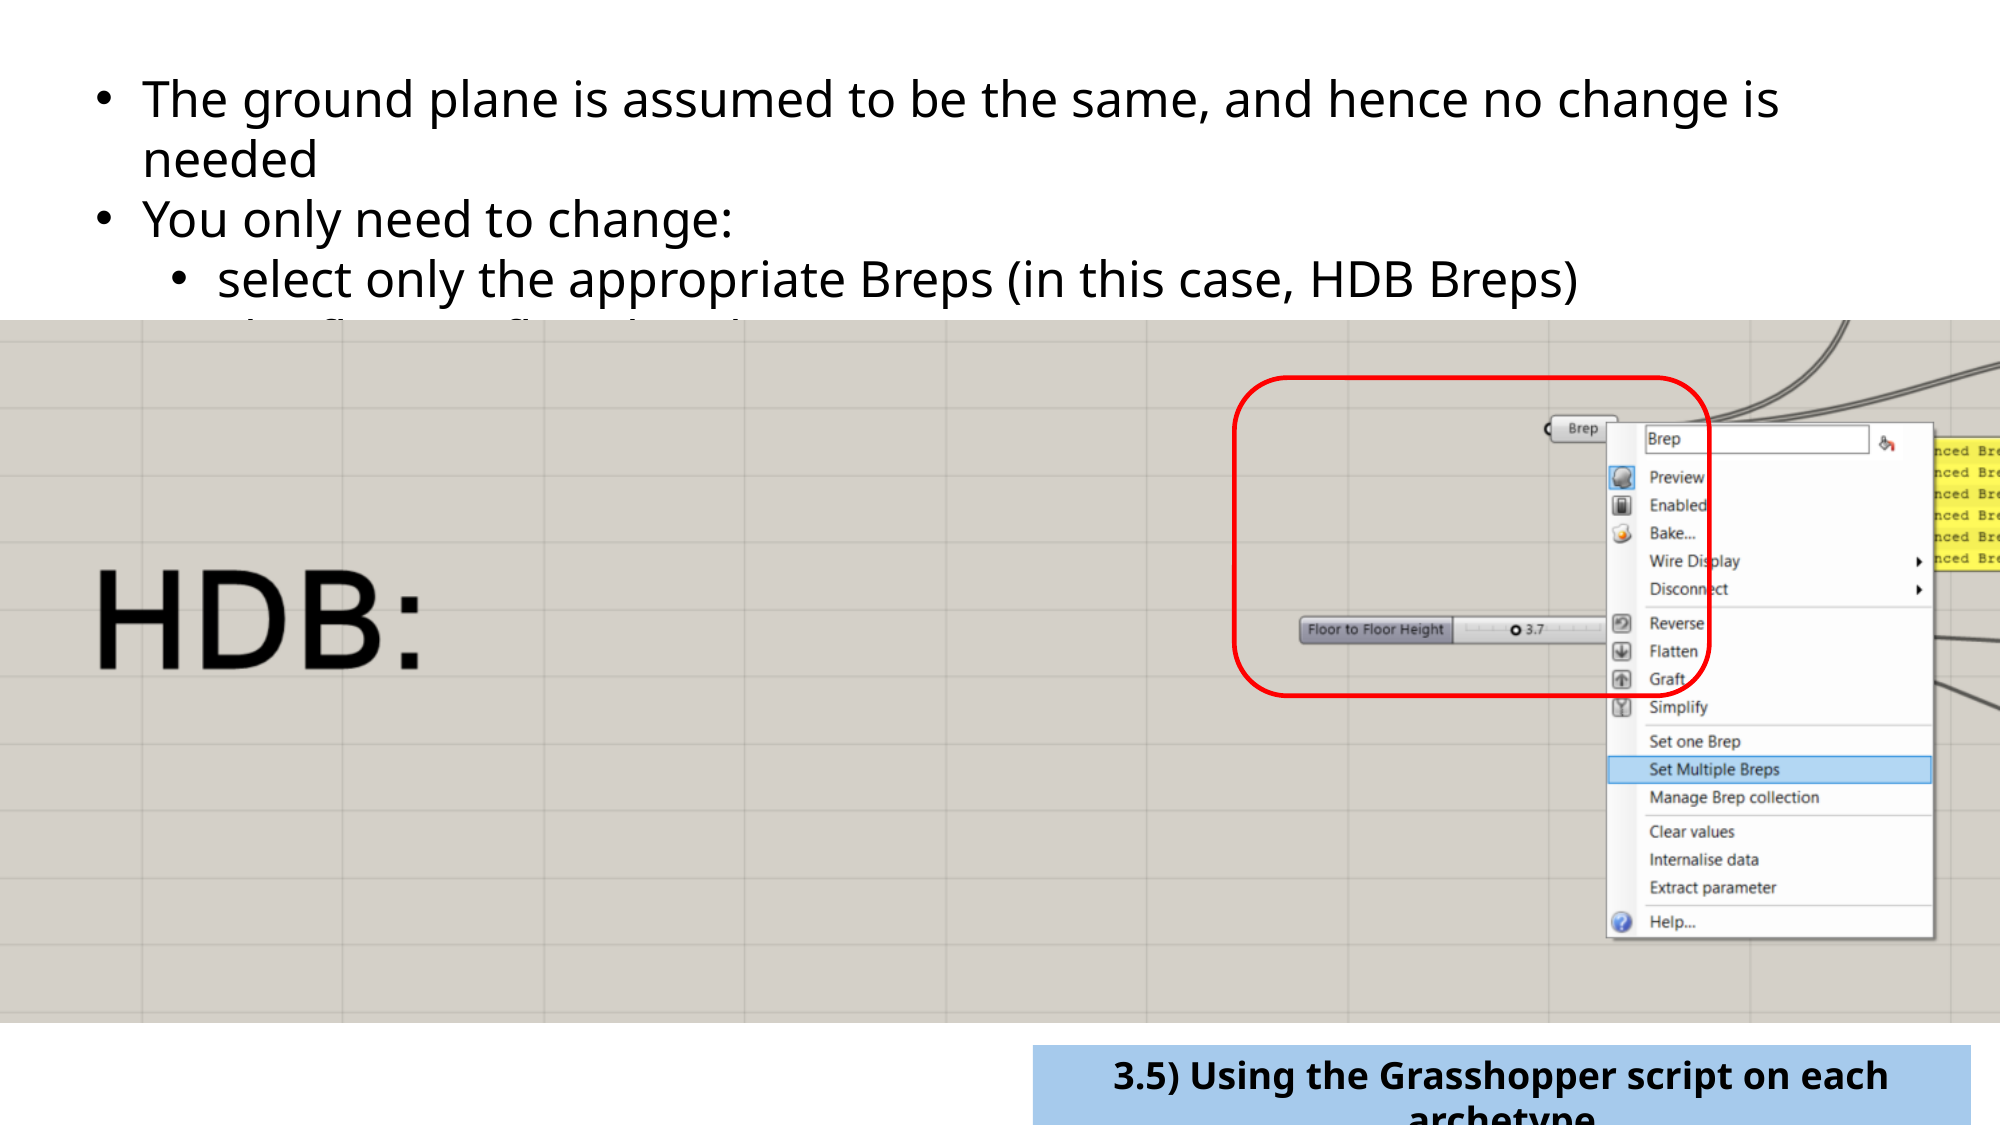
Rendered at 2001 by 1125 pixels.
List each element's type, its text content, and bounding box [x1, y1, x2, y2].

text_box The ground plane is assumed to be the same, and hence no change is needed You only need to change: select only the appropriate Breps (in this case, HDB Breps) The floor to floor height [80, 59, 1929, 320]
picture [0, 320, 2000, 1024]
text_box 3.5) Using the Grasshopper script on each archetype [1032, 1045, 1971, 1125]
